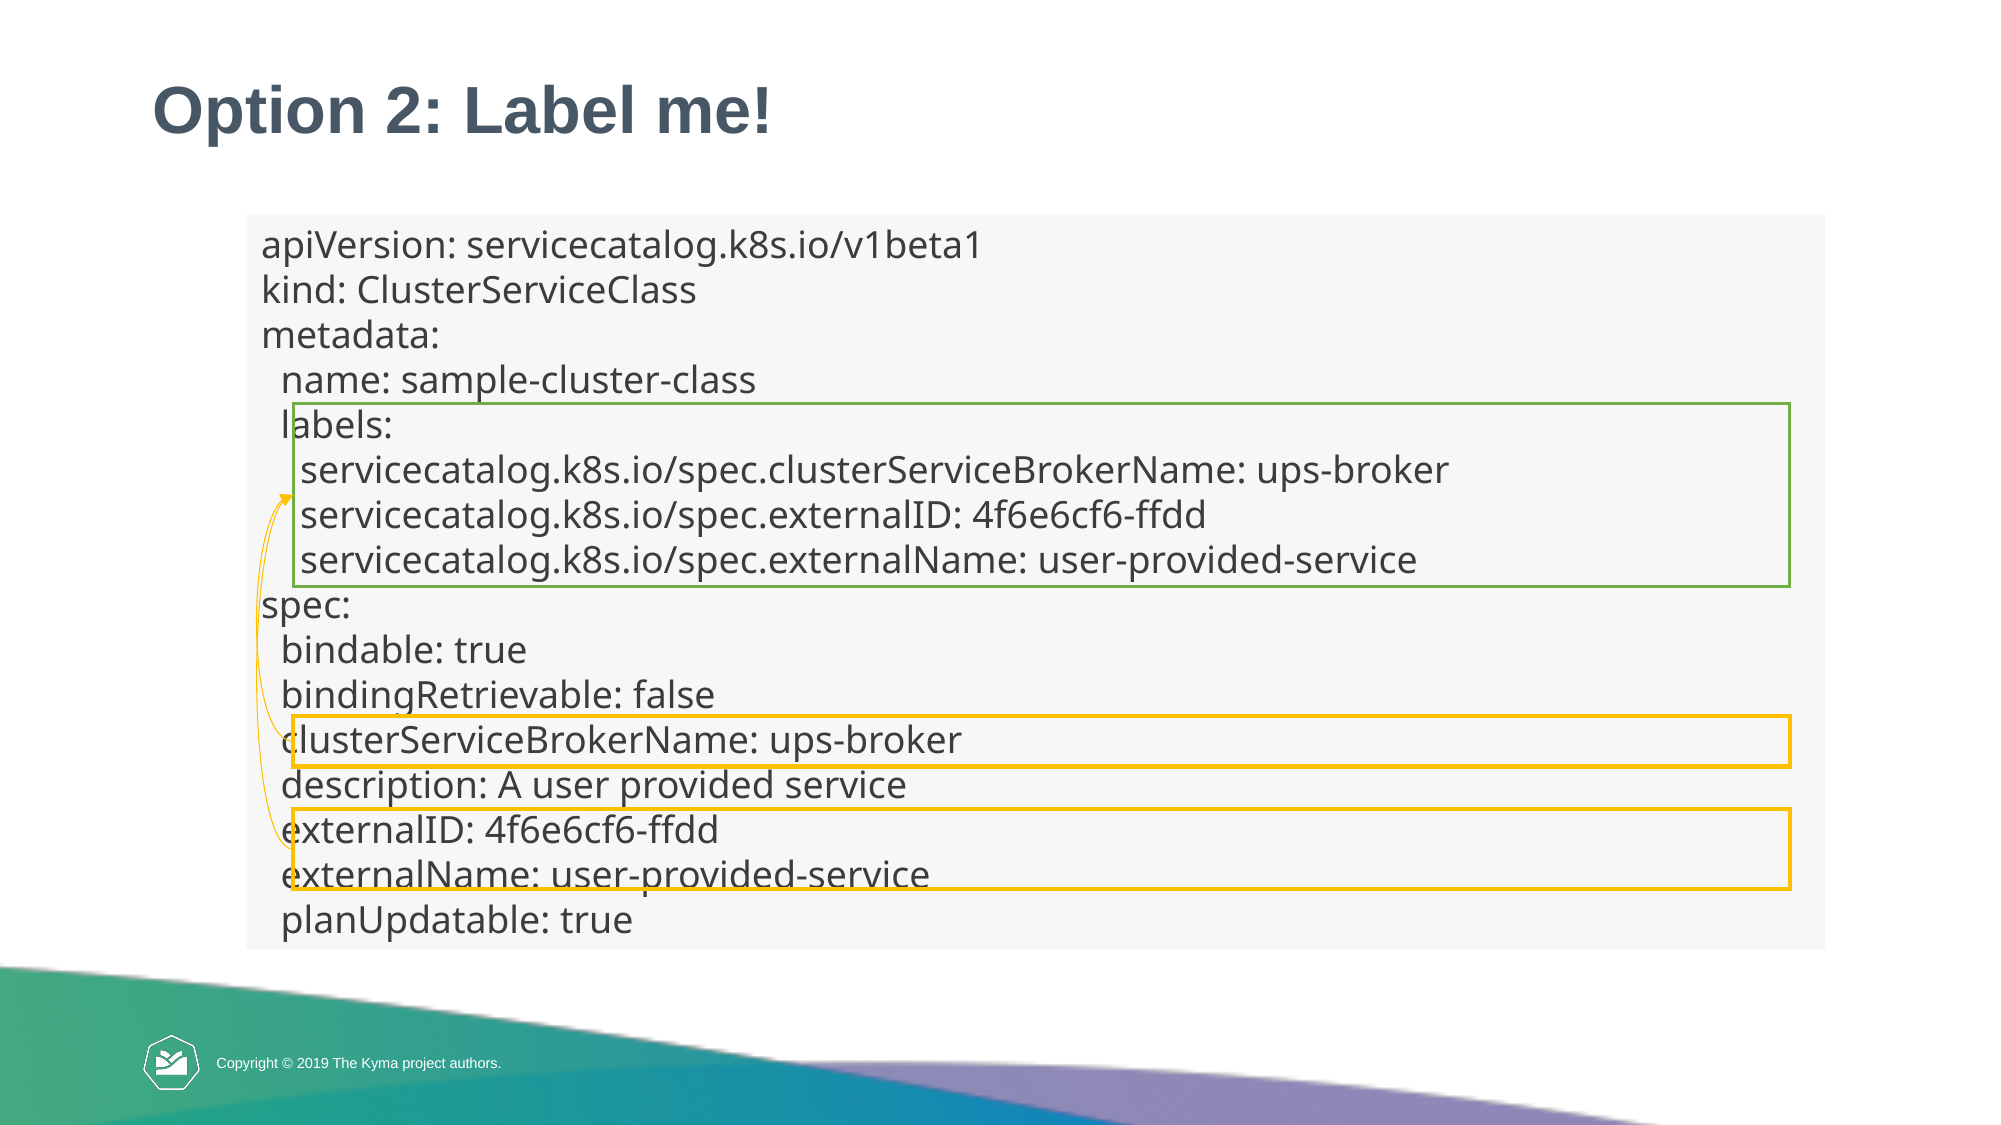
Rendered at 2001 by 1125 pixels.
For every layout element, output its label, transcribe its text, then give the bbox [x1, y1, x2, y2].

text_box apiVersion: servicecatalog.k8s.io/v1beta1 kind: ClusterServiceClass metadata: name: sample-cluster-class labels: servicecatalog.k8s.io/spec.clusterServiceBrokerName: ups-broker servicecatalog.k8s.io/spec.externalID: 4f6e6cf6-ffdd servicecatalog.k8s.io/spec.externalName: user-provided-service spec: bindable: true bindingRetrievable: false clusterServiceBrokerName: ups-broker description: A user provided service externalID: 4f6e6cf6-ffdd externalName: user-provided-service planUpdatable: true [246, 214, 1825, 949]
picture [0, 610, 2001, 1125]
text_box [296, 715, 1791, 768]
title Option 2: Label me! [137, 59, 1863, 278]
text_box [292, 808, 1791, 890]
text_box [292, 402, 1791, 588]
